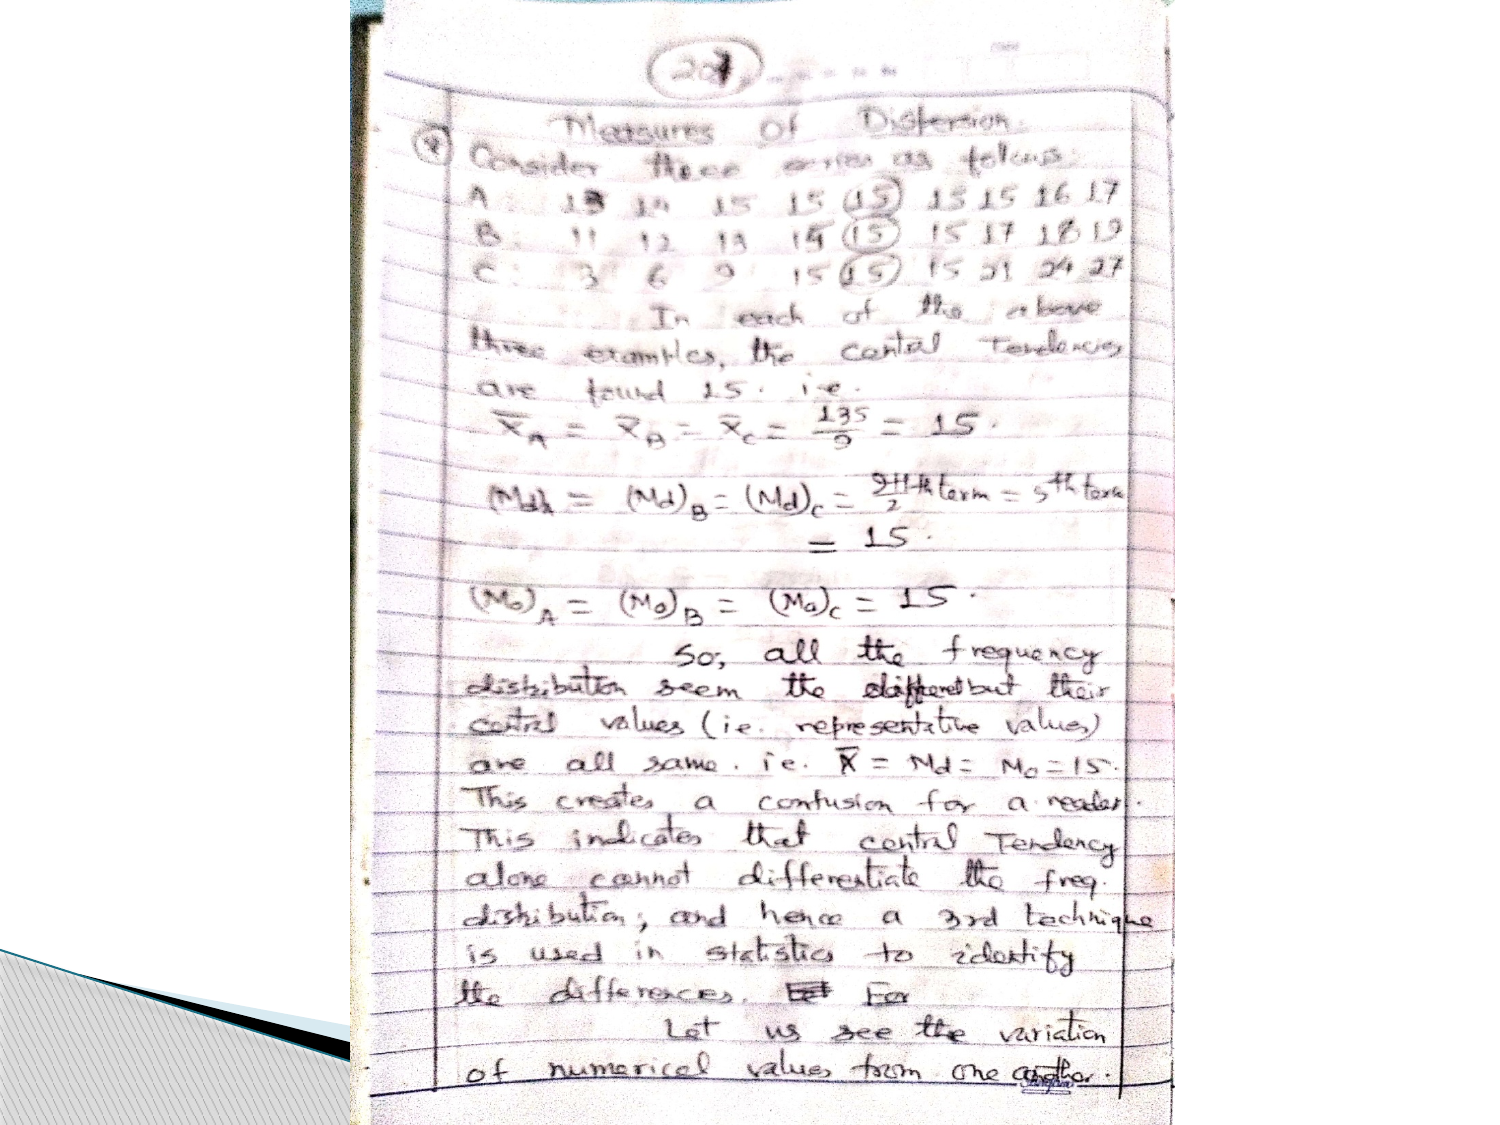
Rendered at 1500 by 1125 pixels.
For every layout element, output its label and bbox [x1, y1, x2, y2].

picture [349, 0, 1176, 1125]
